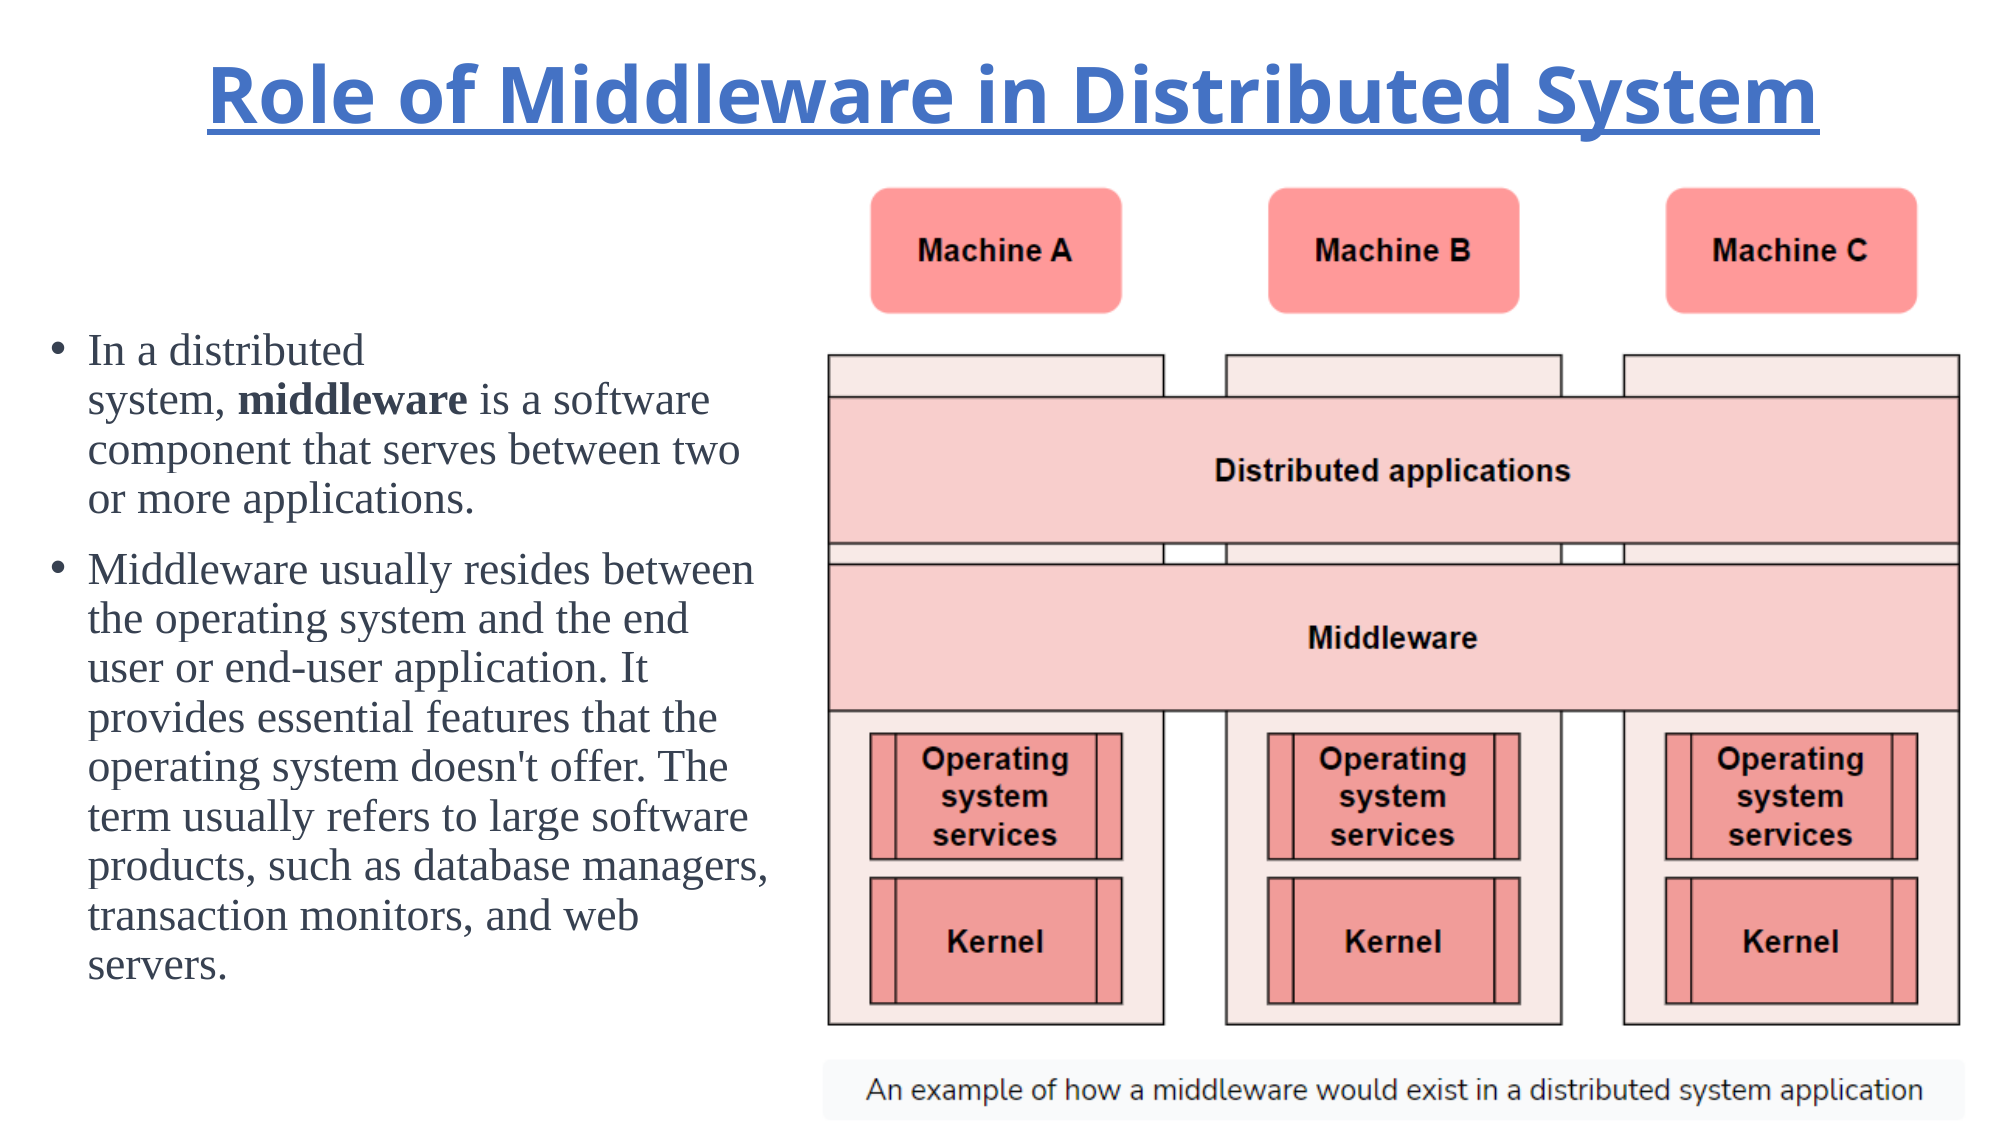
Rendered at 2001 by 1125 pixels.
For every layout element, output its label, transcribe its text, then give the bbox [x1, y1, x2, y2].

title Role of Middleware in Distributed System [151, 37, 1876, 159]
picture [786, 152, 1976, 1125]
list In a distributed system, middleware is a software component that serves between two or more applications. Middleware usually resides between the operating system and the end user or end-user application. It provides essential features that the operating system doesn't offer. The term usually refers to large software products, such as database managers, transaction monitors, and web servers. [34, 318, 786, 1049]
